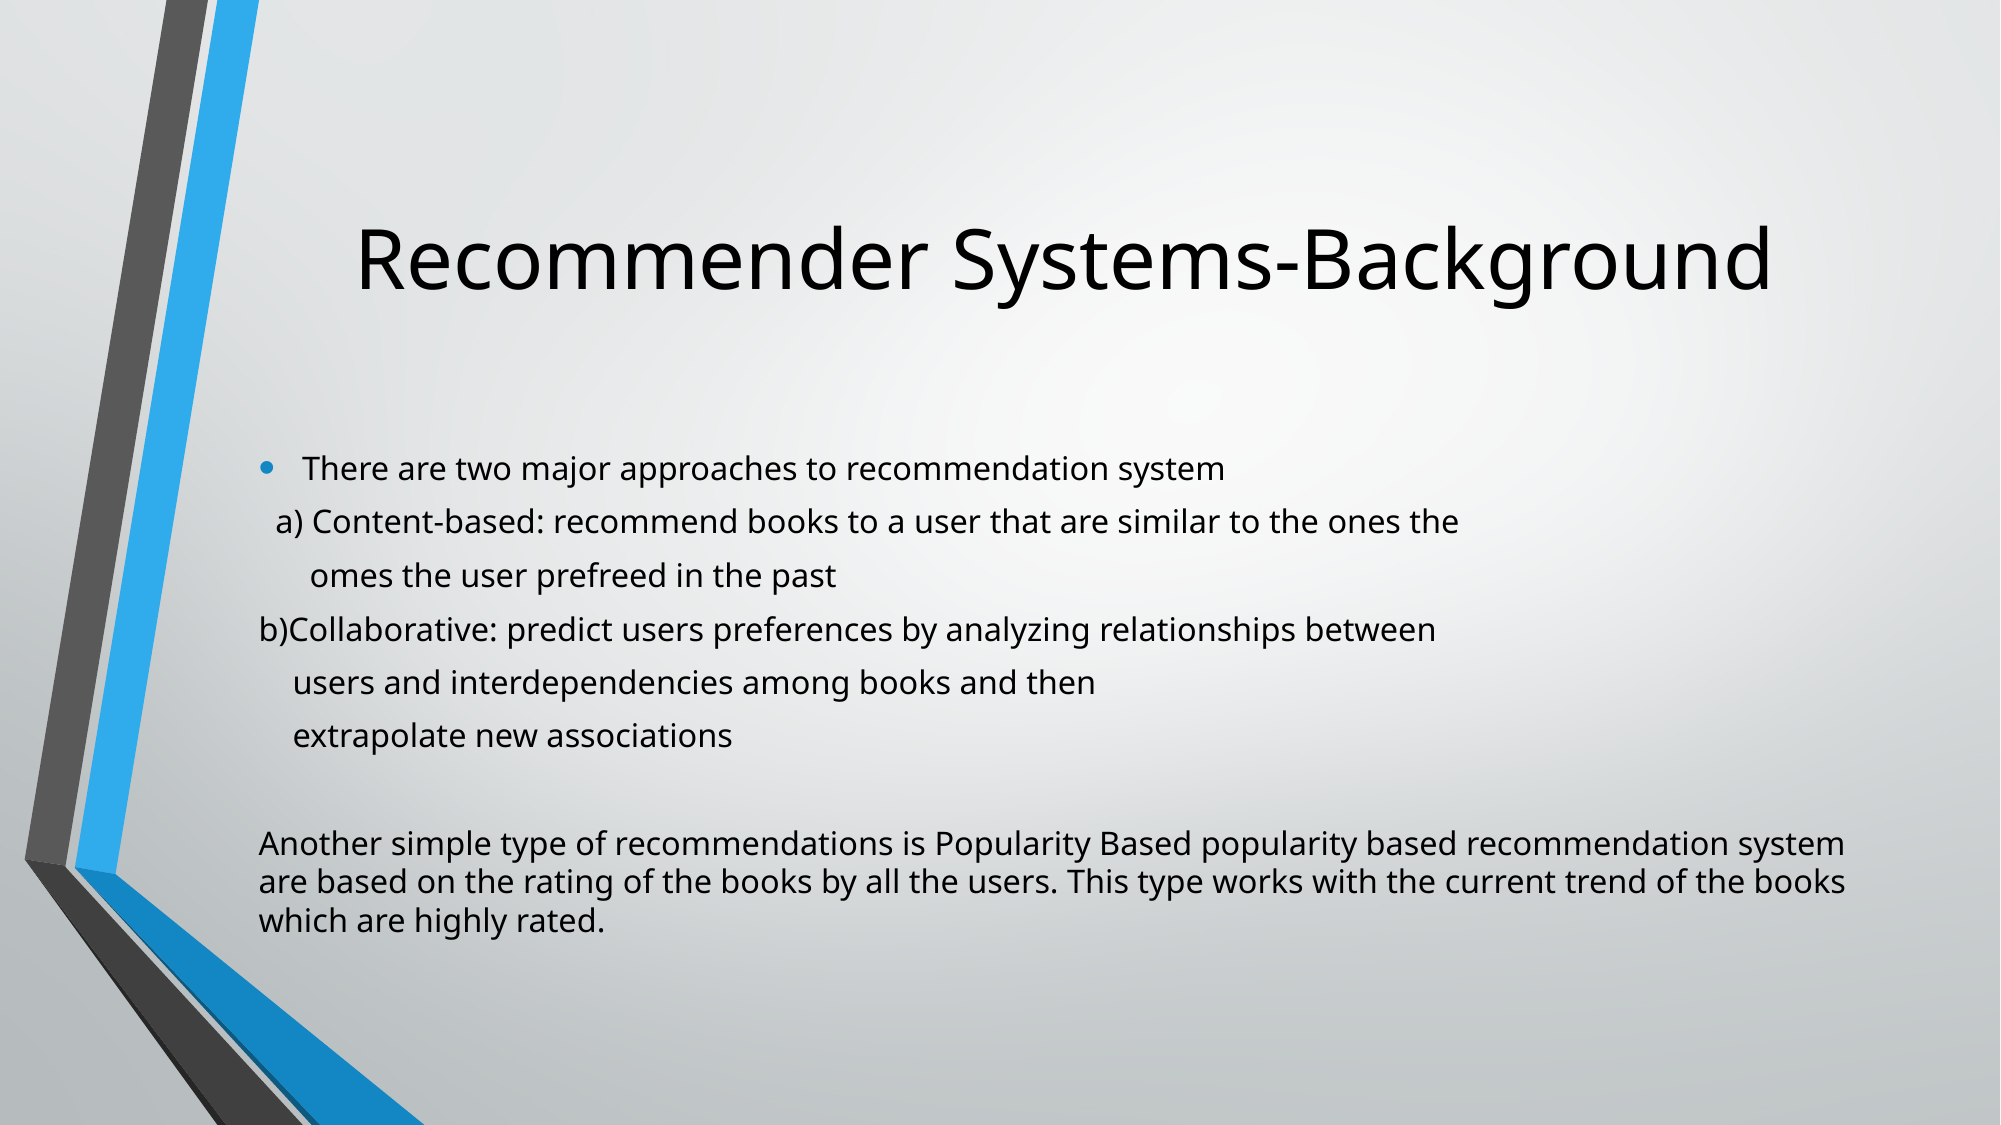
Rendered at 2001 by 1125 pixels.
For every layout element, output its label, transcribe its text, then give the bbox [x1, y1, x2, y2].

list There are two major approaches to recommendation system a) Content-based: recommend books to a user that are similar to the ones the omes the user prefreed in the past b)Collaborative: predict users preferences by analyzing relationships between users and interdependencies among books and then extrapolate new associations Another simple type of recommendations is Popularity Based popularity based recommendation system are based on the rating of the books by all the users. This type works with the current trend of the books which are highly rated. [243, 437, 1887, 950]
title Recommender Systems-Background [243, 112, 1887, 400]
